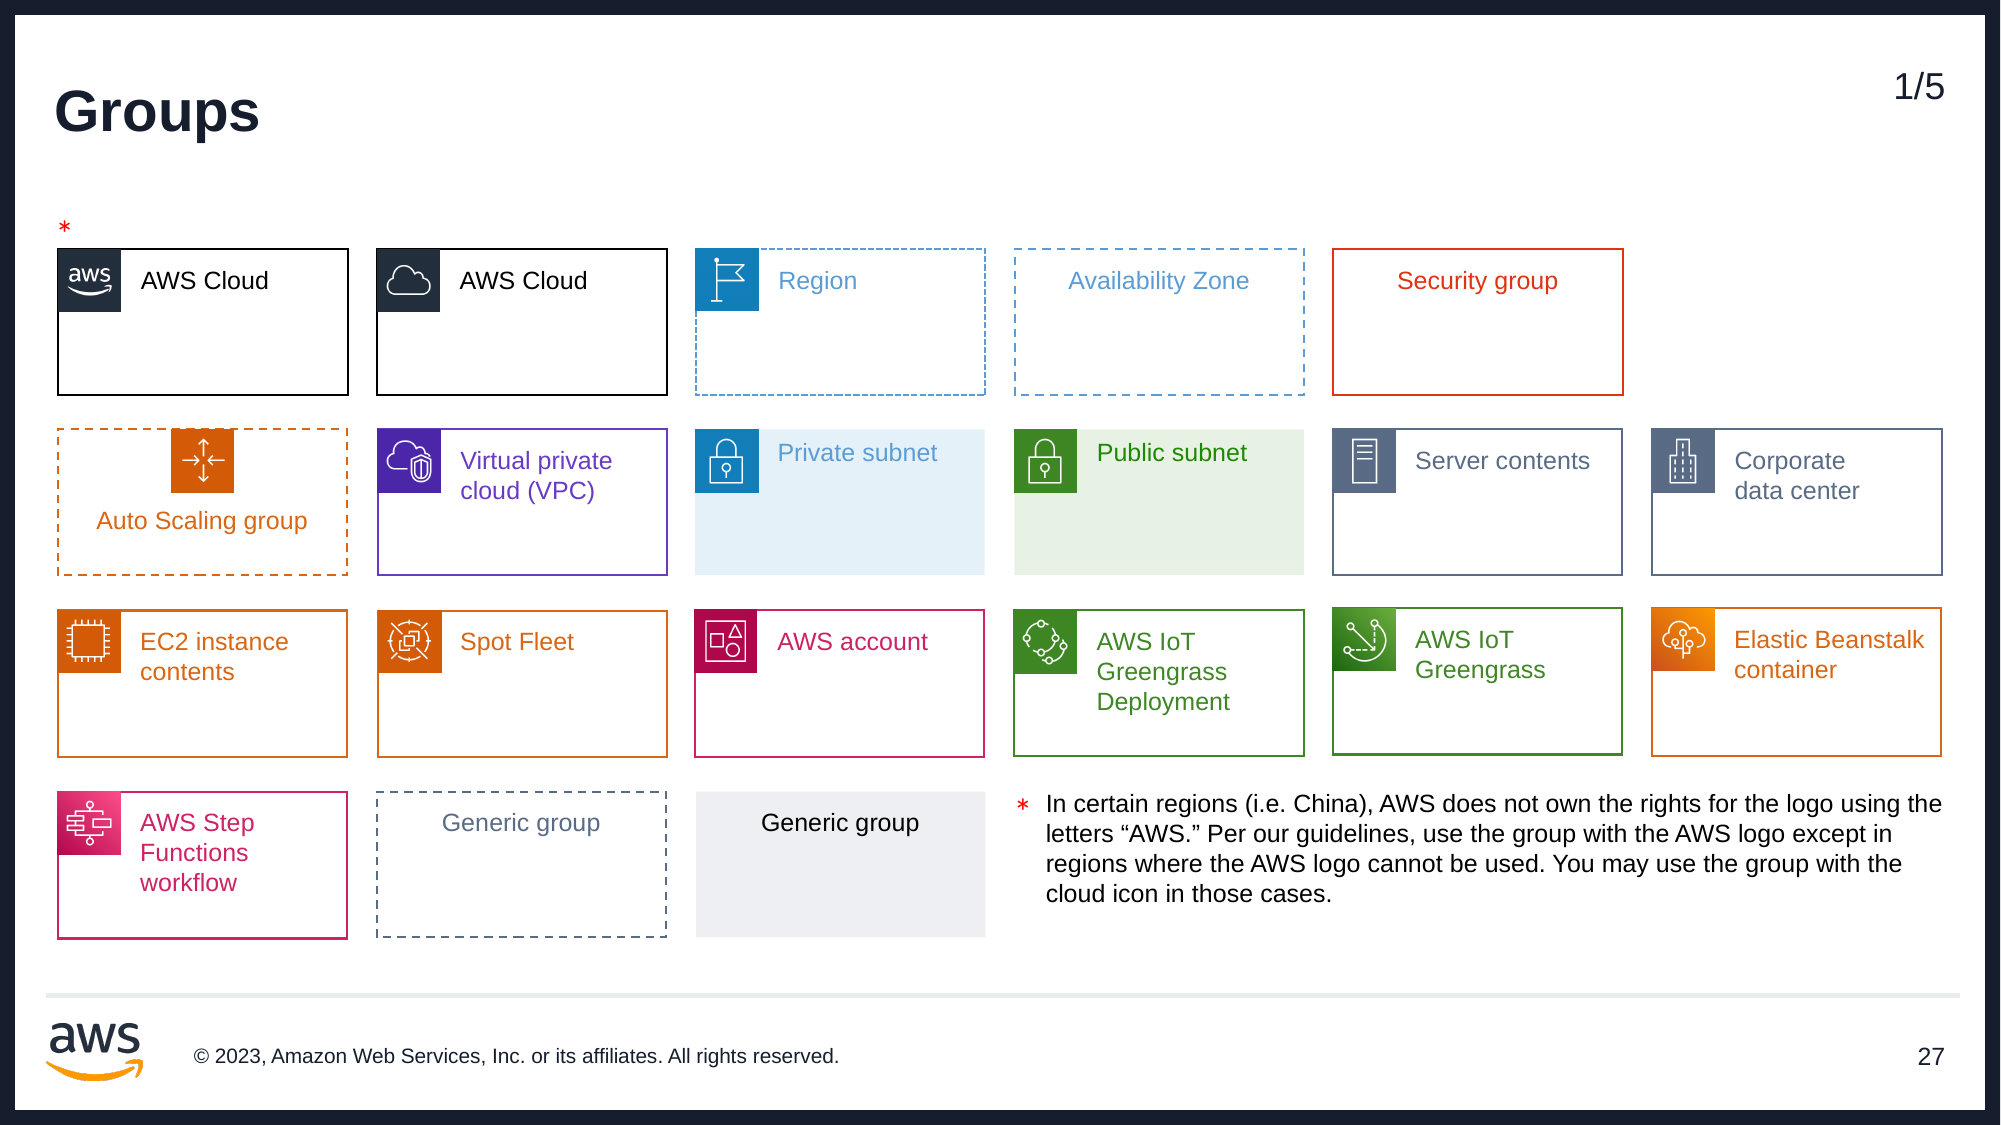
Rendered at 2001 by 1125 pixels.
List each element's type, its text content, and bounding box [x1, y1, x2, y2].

text_box AWS Step Functions workflow [57, 791, 348, 940]
text_box EC2 instance contents [57, 609, 348, 758]
picture [46, 1023, 143, 1081]
picture [378, 610, 442, 673]
picture [695, 429, 759, 493]
picture [57, 610, 121, 673]
footer © 2023, Amazon Web Services, Inc. or its affiliates. All rights reserved. [178, 1025, 911, 1086]
picture [1014, 429, 1077, 493]
text_box AWS Cloud [57, 248, 349, 396]
picture [58, 249, 121, 312]
text_box In certain regions (i.e. China), AWS does not own the rights for the logo using the letters “AWS.” Per our guidelines, use the group with the AWS logo except in regions where the AWS logo cannot be used. You may use the group with the cloud icon in those cases. [1031, 779, 1961, 915]
text_box 1/5 [1693, 59, 1961, 166]
text_box AWS IoT Greengrass Deployment [1013, 609, 1305, 757]
picture [377, 429, 441, 493]
text_box AWS IoT Greengrass [1332, 607, 1623, 756]
text_box Auto Scaling group [57, 428, 348, 576]
text_box Private subnet [694, 428, 986, 576]
text_box Public subnet [1013, 428, 1305, 576]
text_box Elastic Beanstalk container [1651, 607, 1942, 757]
picture [694, 609, 757, 673]
picture [57, 791, 121, 855]
text_box Virtual private cloud (VPC) [377, 428, 668, 576]
picture [376, 249, 440, 312]
text_box Security group [1332, 248, 1624, 396]
picture [1013, 610, 1077, 674]
text_box Corporate data center [1651, 428, 1943, 576]
picture [1332, 608, 1396, 671]
text_box AWS Cloud [376, 248, 668, 396]
text_box Generic group [376, 791, 667, 938]
text_box Availability Zone [1014, 248, 1305, 396]
picture [695, 248, 759, 311]
text_box Server contents [1332, 428, 1623, 576]
text_box Region [695, 248, 986, 396]
picture [1651, 429, 1715, 493]
text_box * [998, 780, 1048, 840]
picture [1651, 608, 1715, 671]
text_box AWS account [694, 609, 985, 758]
title Groups [39, 59, 1693, 166]
text_box * [40, 202, 90, 263]
picture [1333, 429, 1396, 493]
slide_number 27 [1493, 1025, 1961, 1086]
picture [171, 429, 234, 493]
text_box Generic group [695, 791, 986, 938]
text_box Spot Fleet [377, 610, 668, 758]
